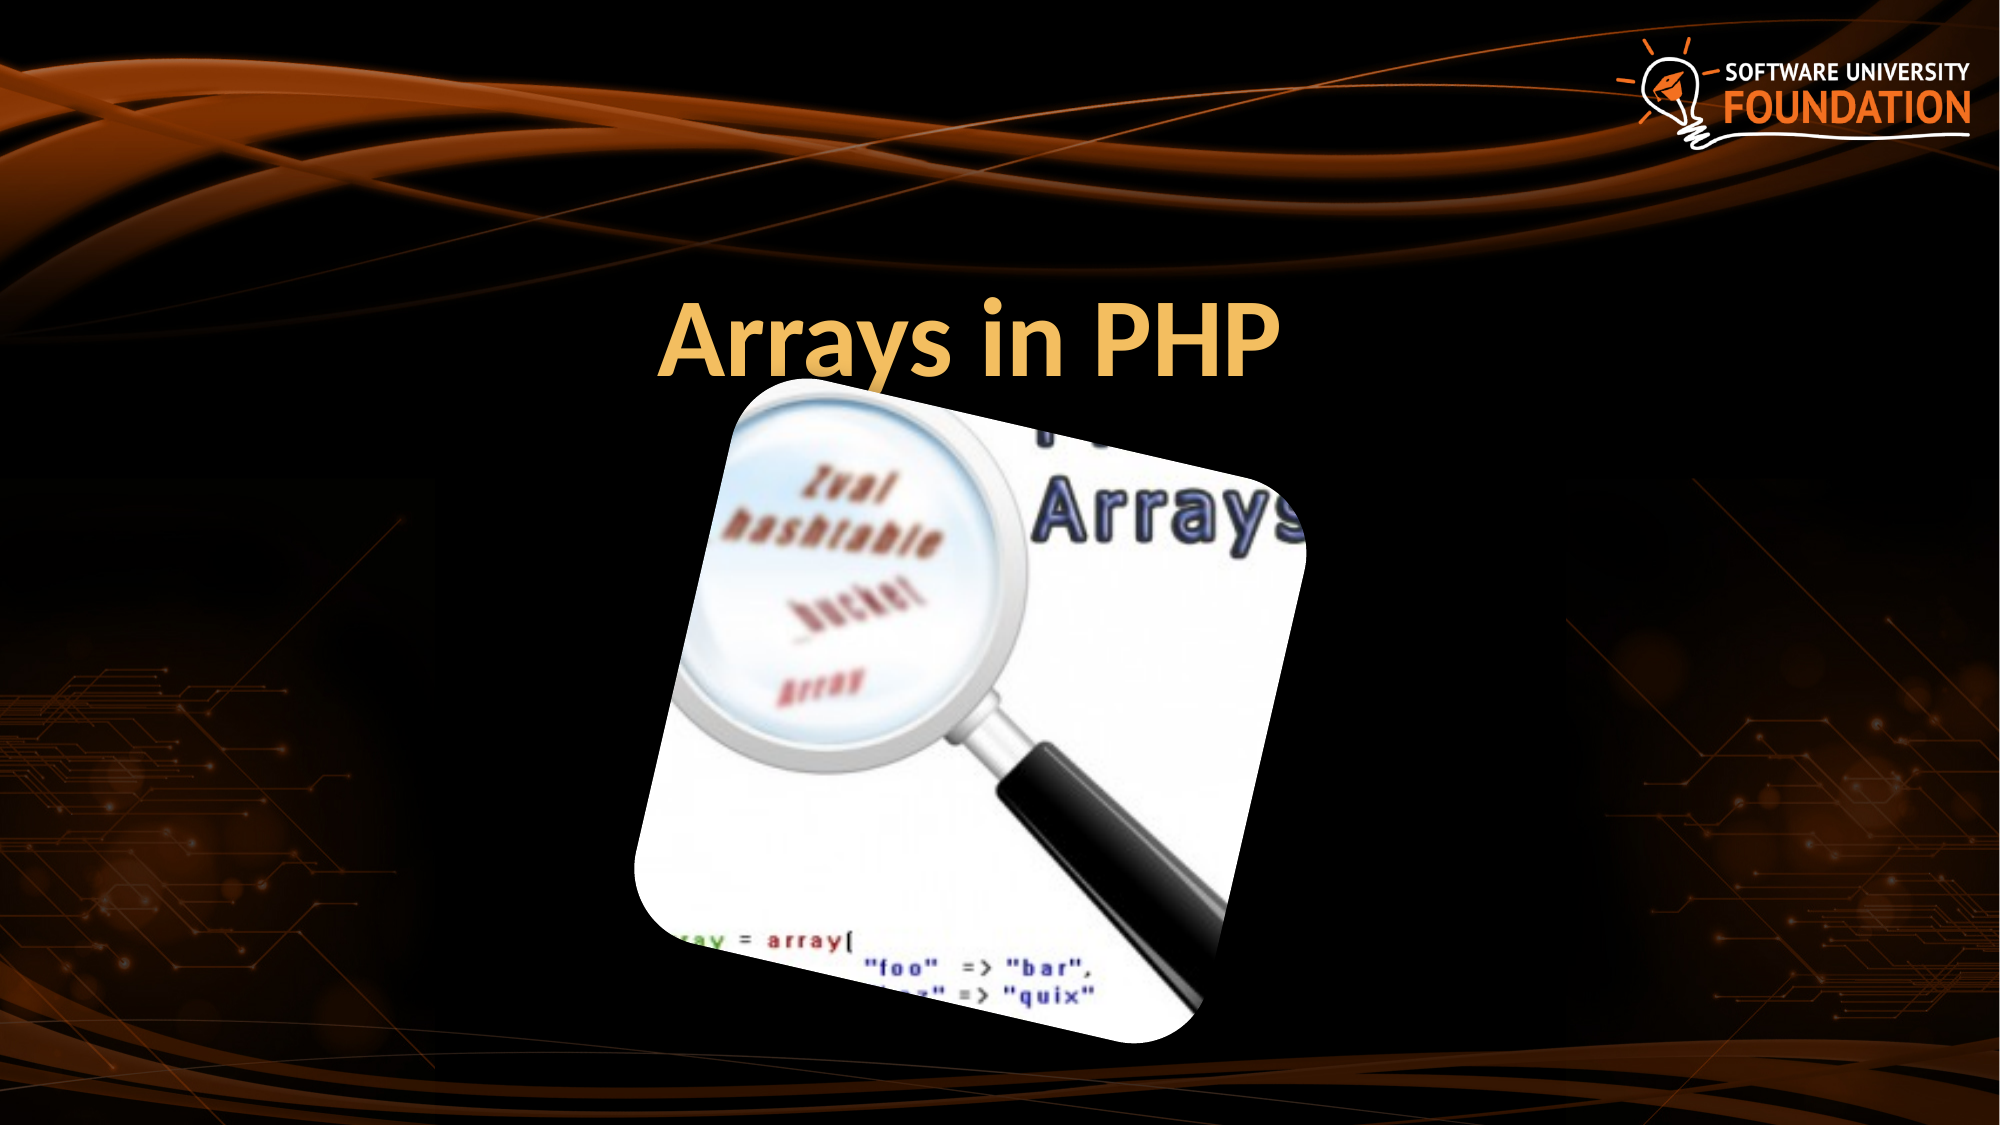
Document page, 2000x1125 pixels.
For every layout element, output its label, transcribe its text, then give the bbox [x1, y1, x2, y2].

title Arrays in PHP [428, 271, 1513, 407]
picture [0, 0, 2000, 1125]
